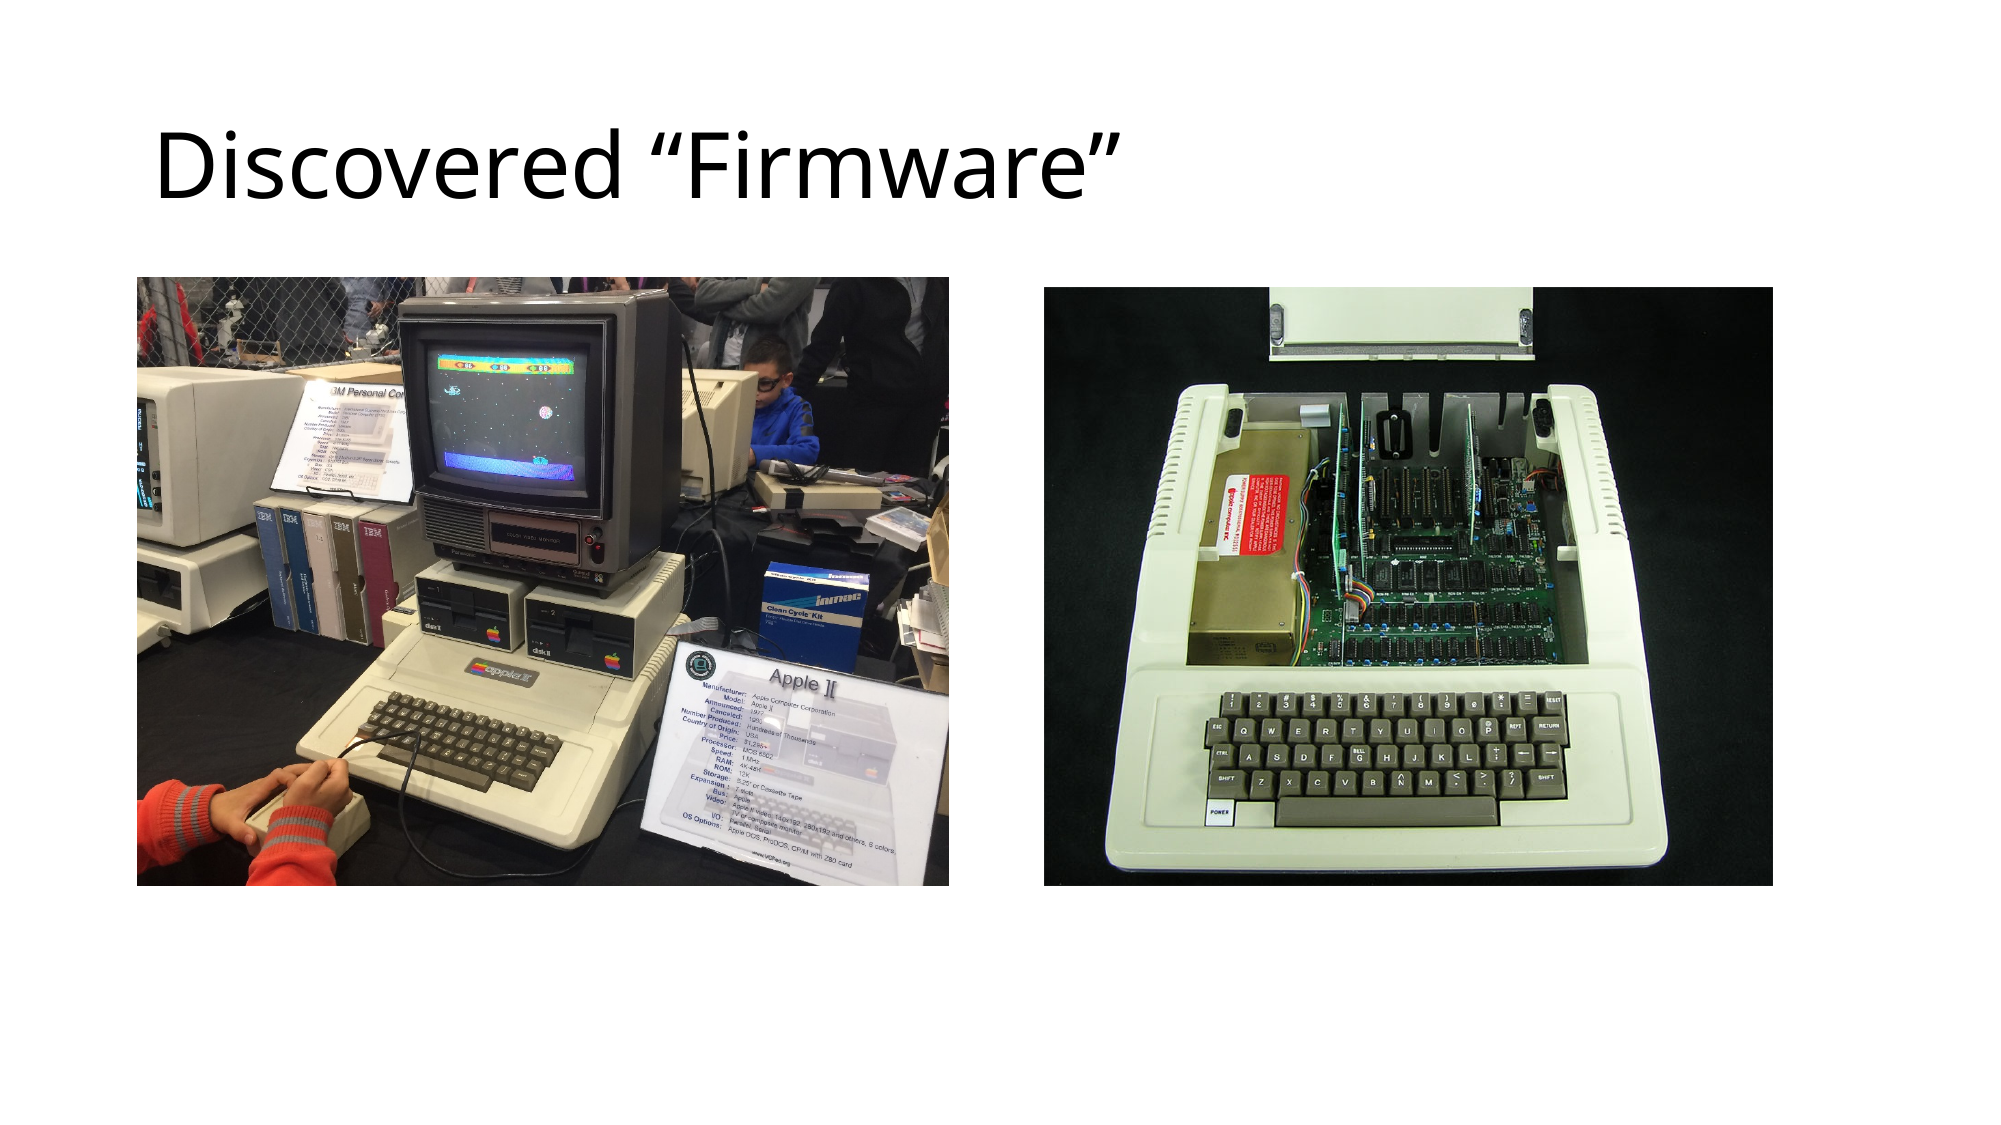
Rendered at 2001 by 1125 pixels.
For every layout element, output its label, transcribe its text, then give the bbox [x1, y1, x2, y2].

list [137, 277, 949, 886]
picture [1044, 286, 1773, 886]
title Discovered “Firmware” [137, 59, 1863, 278]
